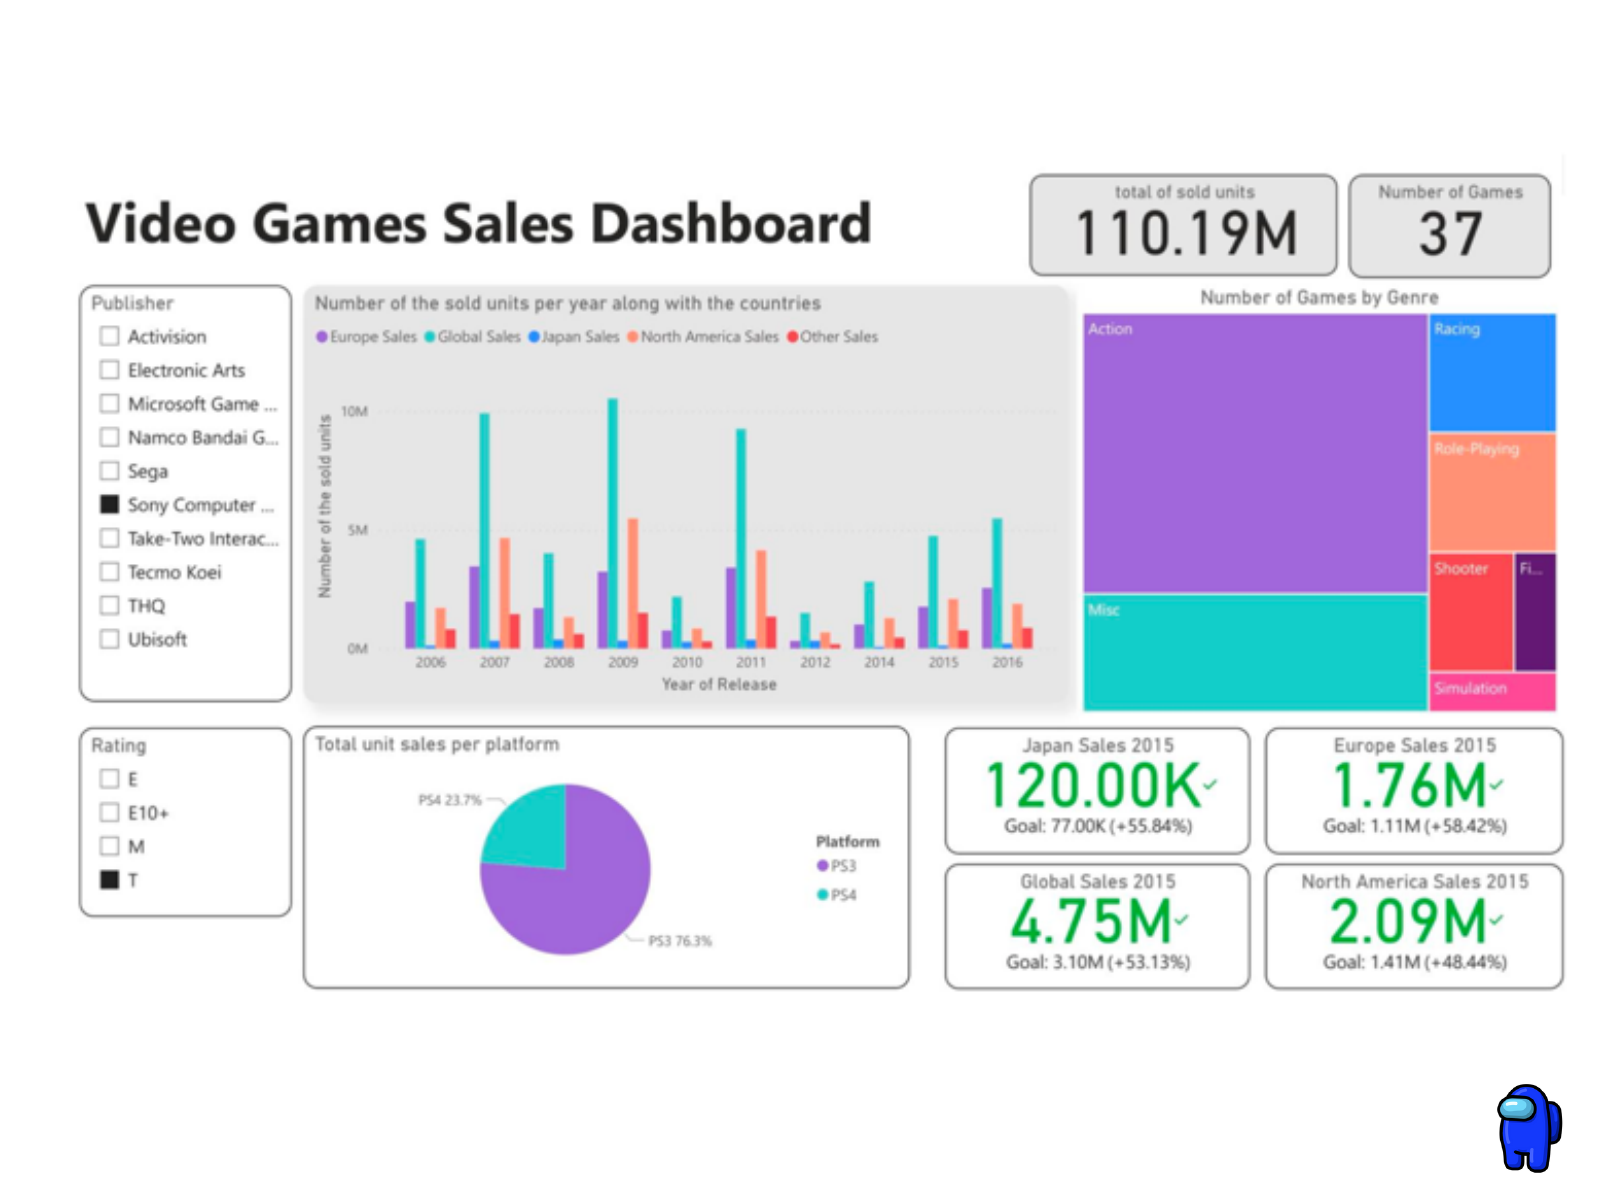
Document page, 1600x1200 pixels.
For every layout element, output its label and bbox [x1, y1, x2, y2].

picture [46, 149, 1588, 1004]
picture [1479, 1079, 1577, 1177]
